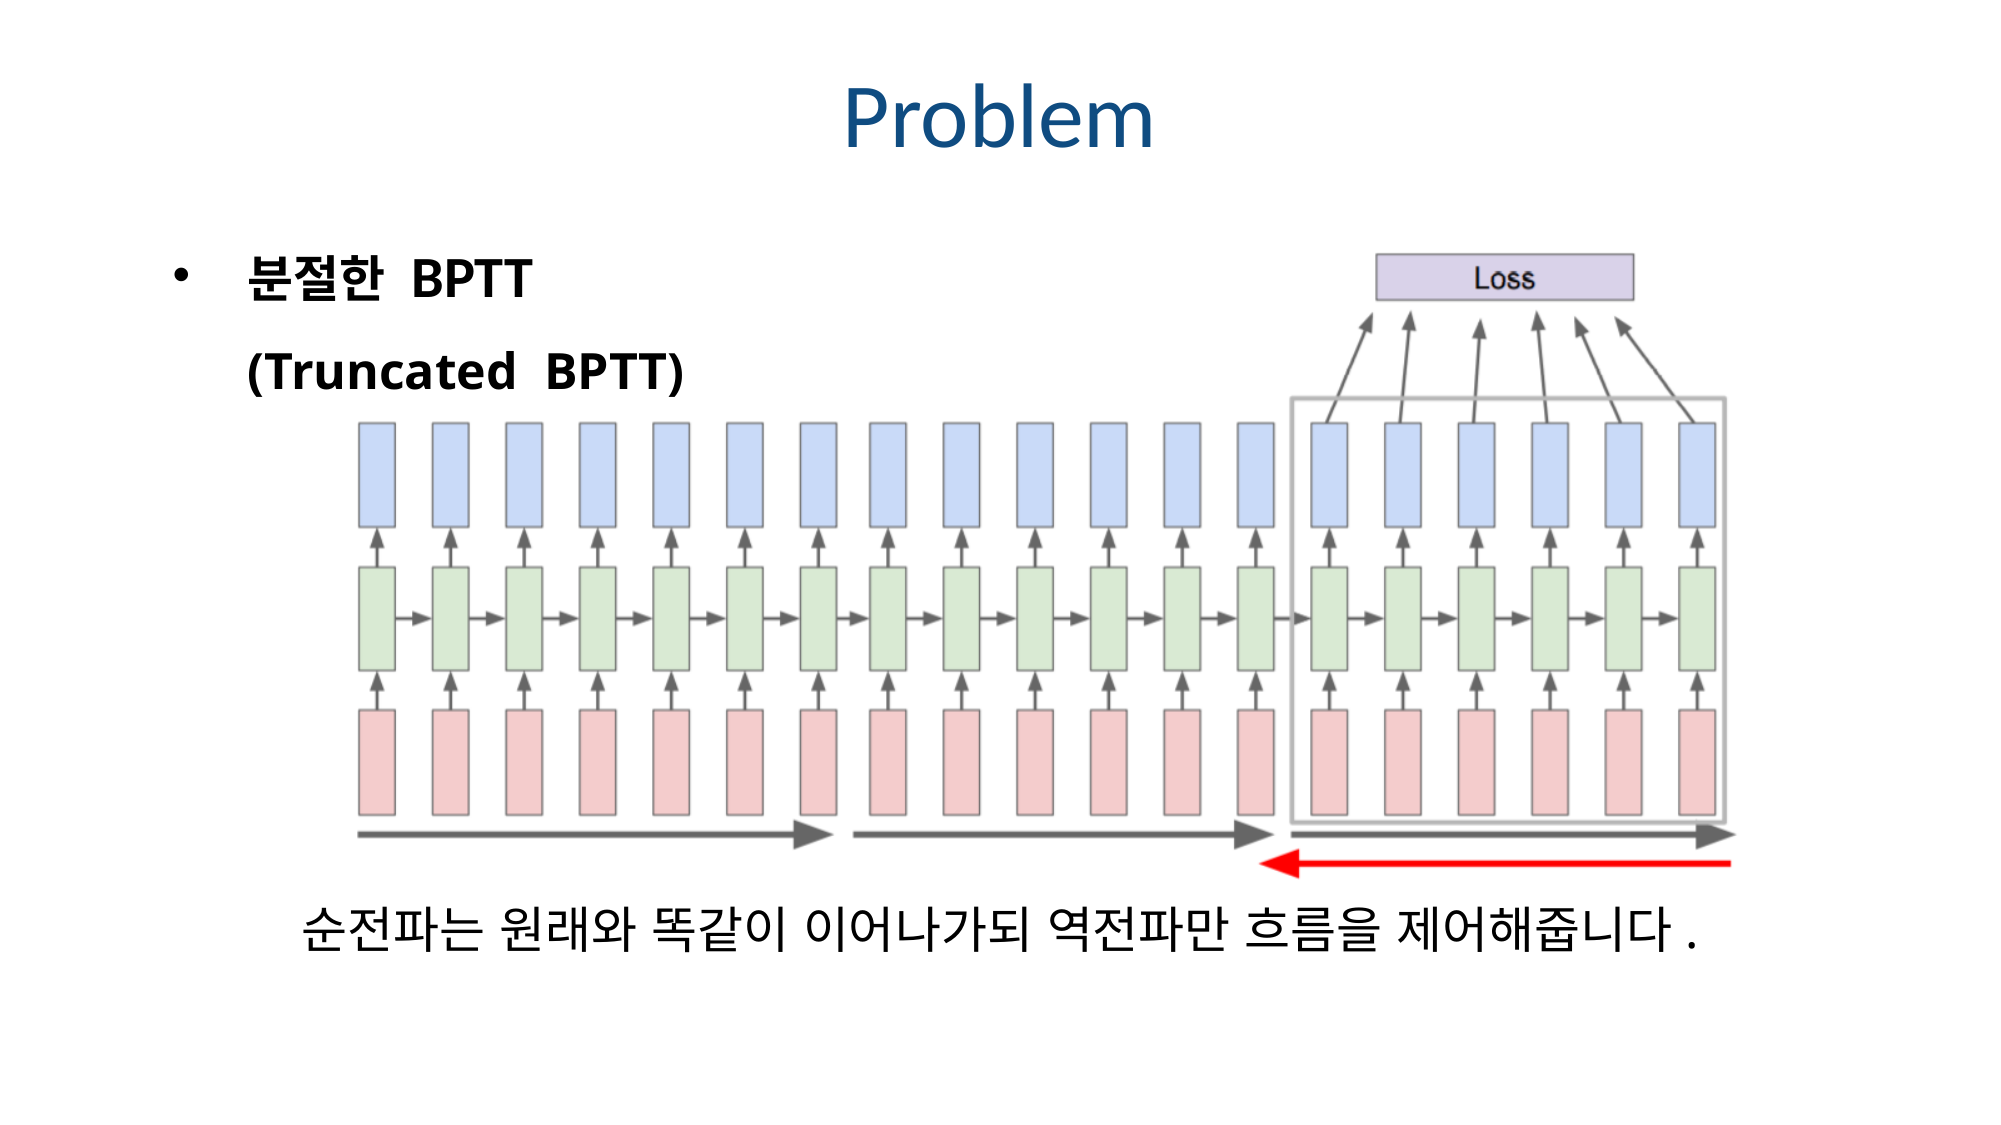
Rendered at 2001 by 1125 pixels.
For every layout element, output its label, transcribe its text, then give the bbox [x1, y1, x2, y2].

text_box Problem [416, 48, 1584, 173]
text_box 분절한 BPTT (Truncated BPTT) [157, 197, 927, 407]
text_box 순전파는 원래와 똑같이 이어나가되 역전파만 흐름을 제어해줍니다. [221, 891, 1779, 967]
picture [341, 244, 1747, 881]
